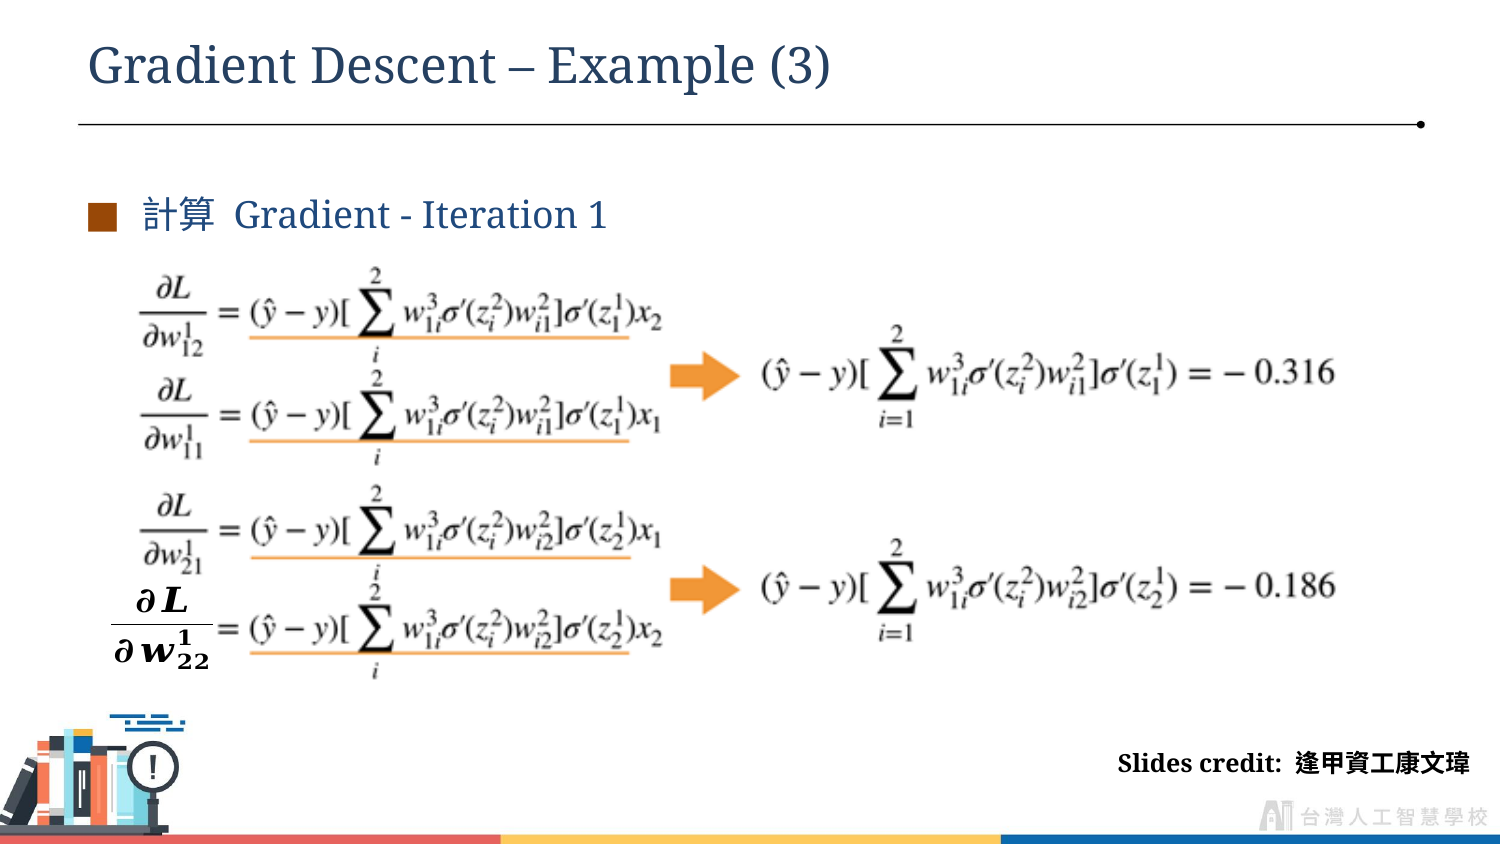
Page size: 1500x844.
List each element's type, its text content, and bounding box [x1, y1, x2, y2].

title Gradient Descent – Example (3) [72, 18, 1409, 117]
text_box Slides credit: 逢甲資工康文瑋 [1103, 740, 1485, 785]
picture [0, 0, 1500, 844]
list 計算 Gradient - Iteration 1 [51, 168, 1449, 730]
